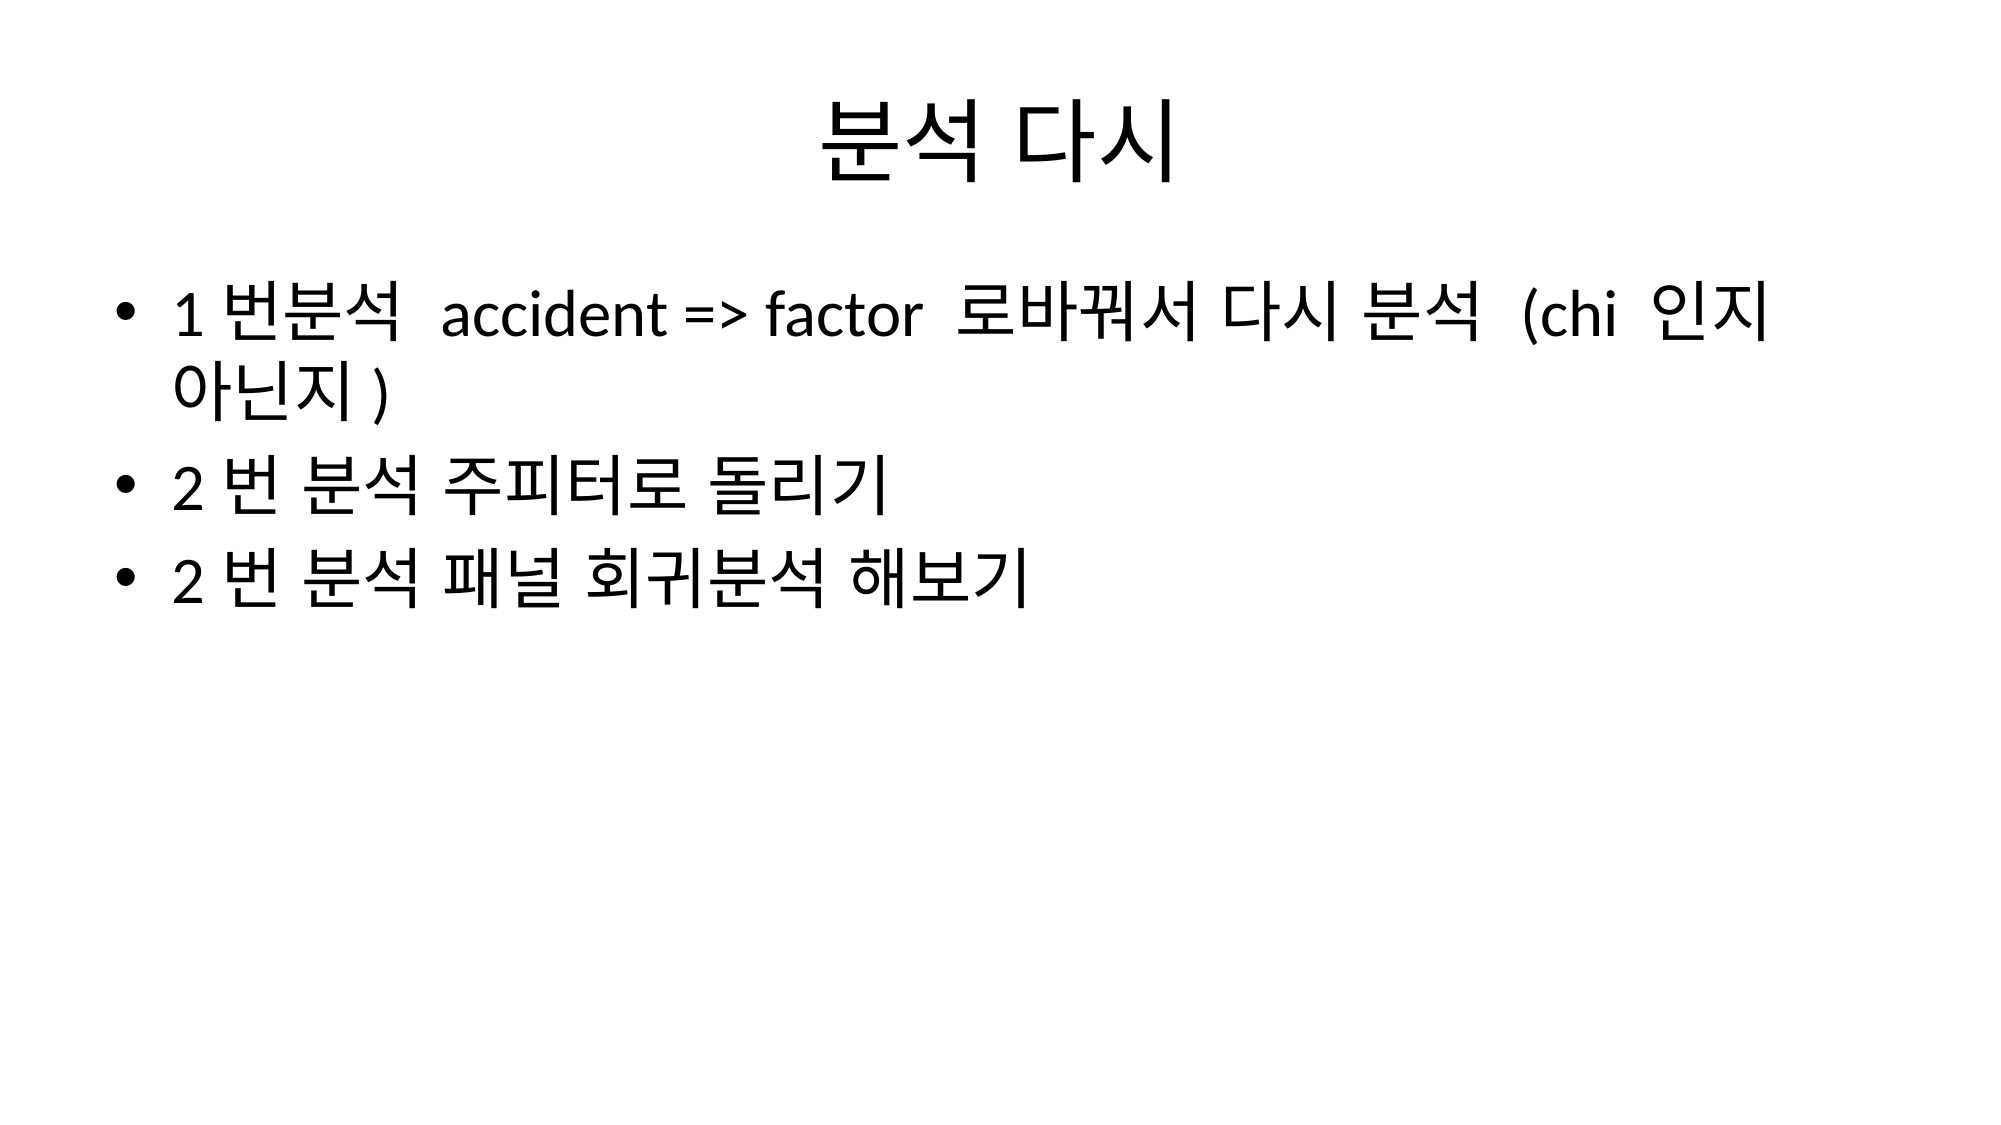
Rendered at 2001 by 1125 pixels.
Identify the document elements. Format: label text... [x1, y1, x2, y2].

title 분석 다시 [99, 45, 1900, 233]
list 1번분석 accident => factor 로바꿔서 다시 분석 (chi 인지 아닌지) 2번 분석 주피터로 돌리기 2번 분석 패널 회귀분석 해보기 [99, 262, 1900, 1005]
